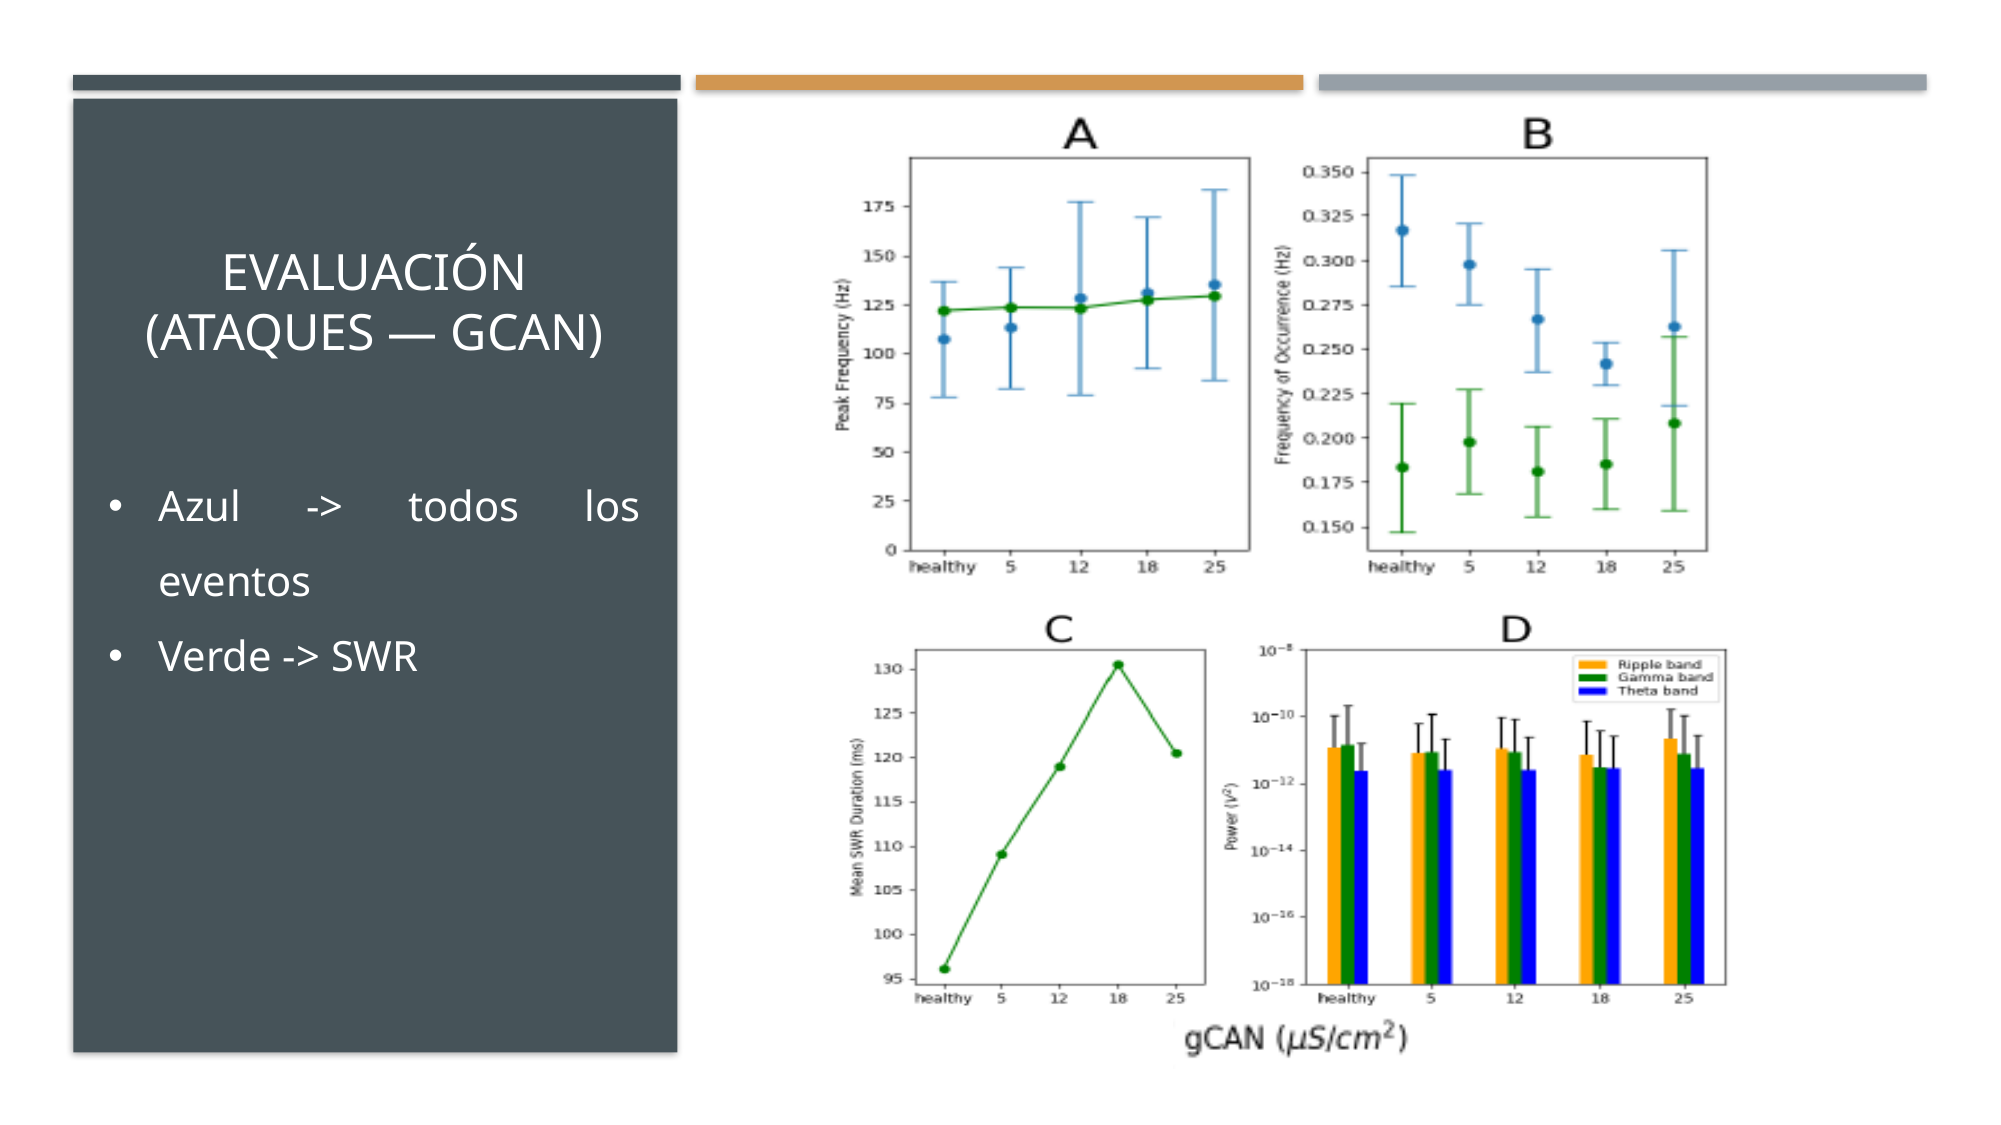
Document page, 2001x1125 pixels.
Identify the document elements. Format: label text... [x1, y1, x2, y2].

title EVALUACIÓN (ataques — gcan) [125, 153, 624, 447]
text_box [804, 103, 1744, 1014]
text_box Azul -> todos los eventos Verde -> SWR [93, 447, 656, 688]
picture [1173, 1012, 1431, 1070]
